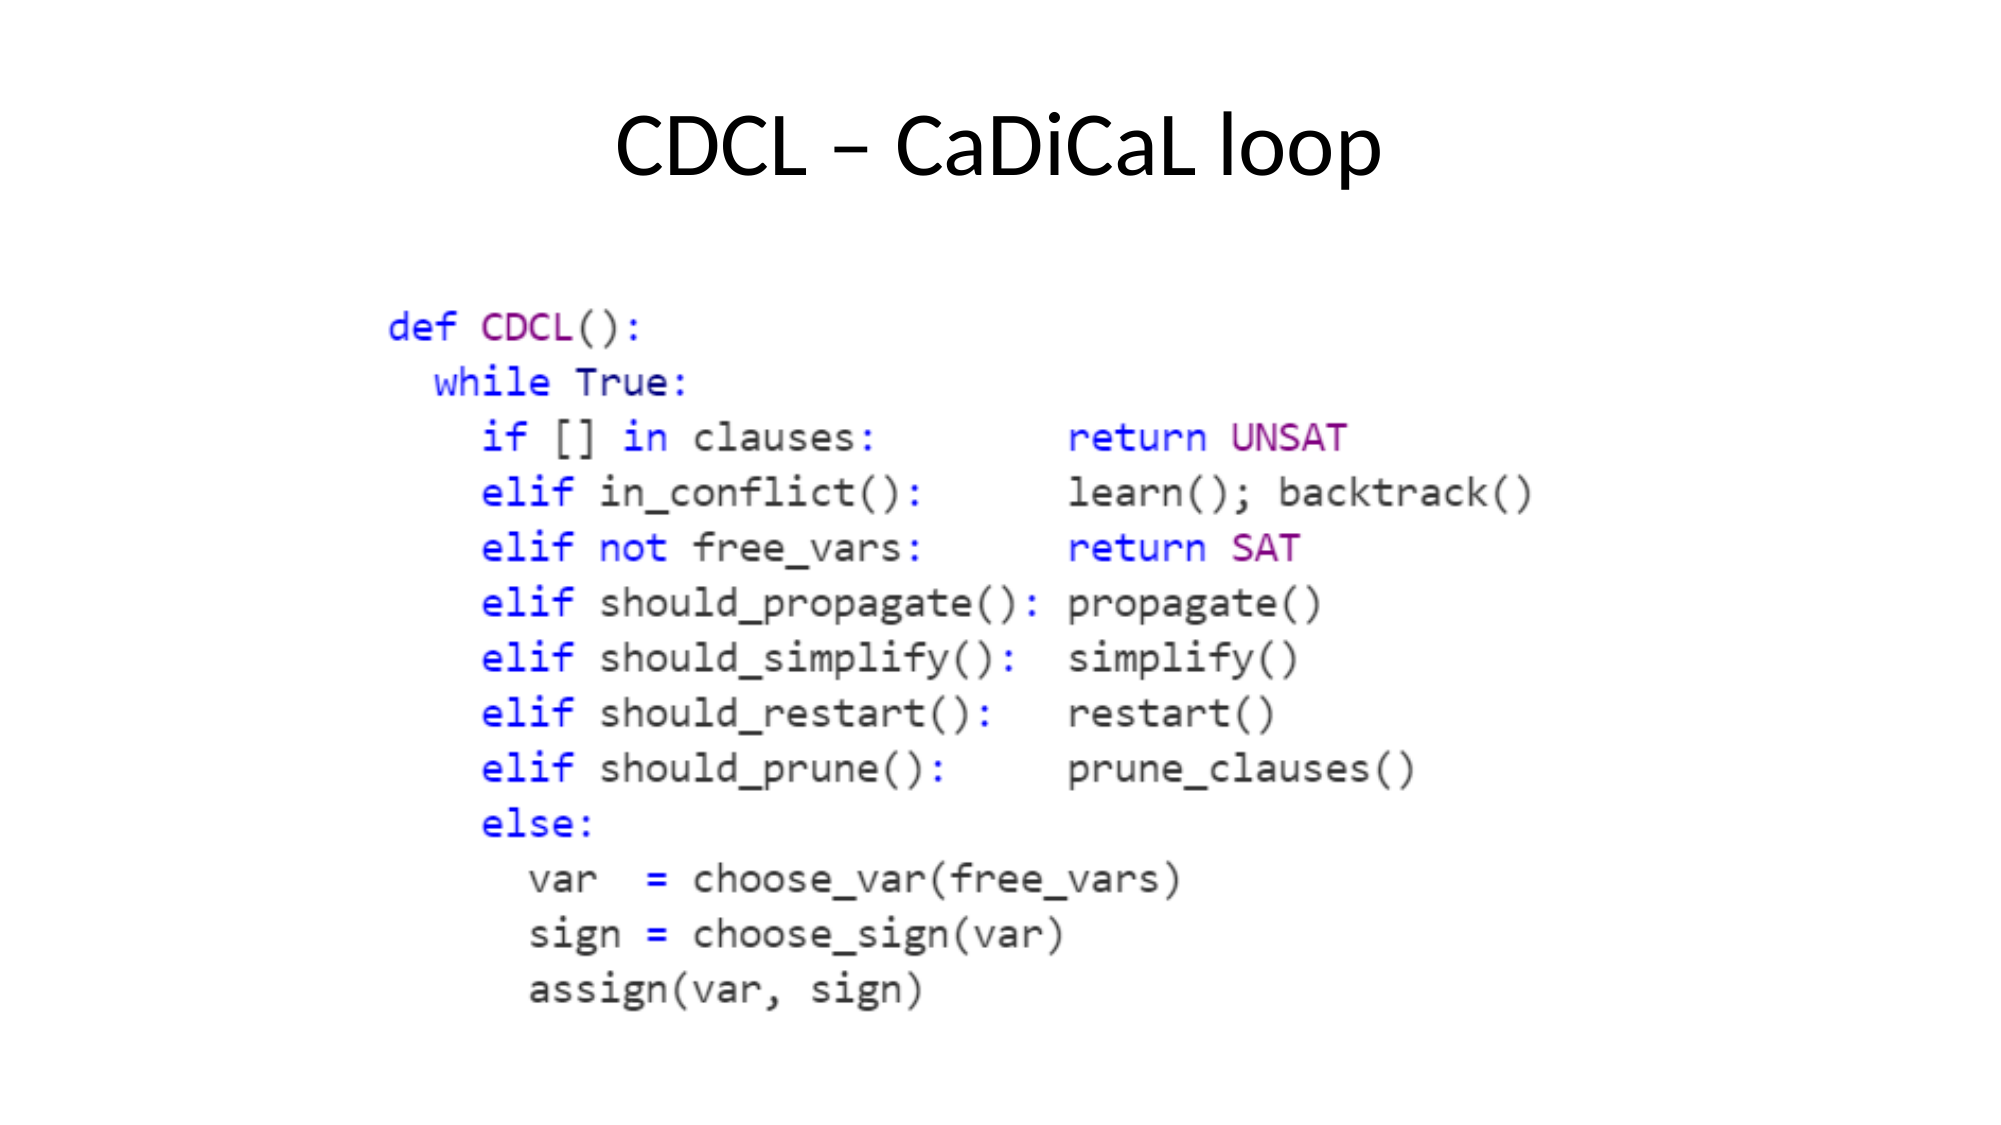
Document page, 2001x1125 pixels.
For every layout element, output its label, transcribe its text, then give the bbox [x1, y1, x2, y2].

title CDCL – CaDiCaL loop [99, 45, 1900, 233]
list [368, 288, 1766, 1037]
